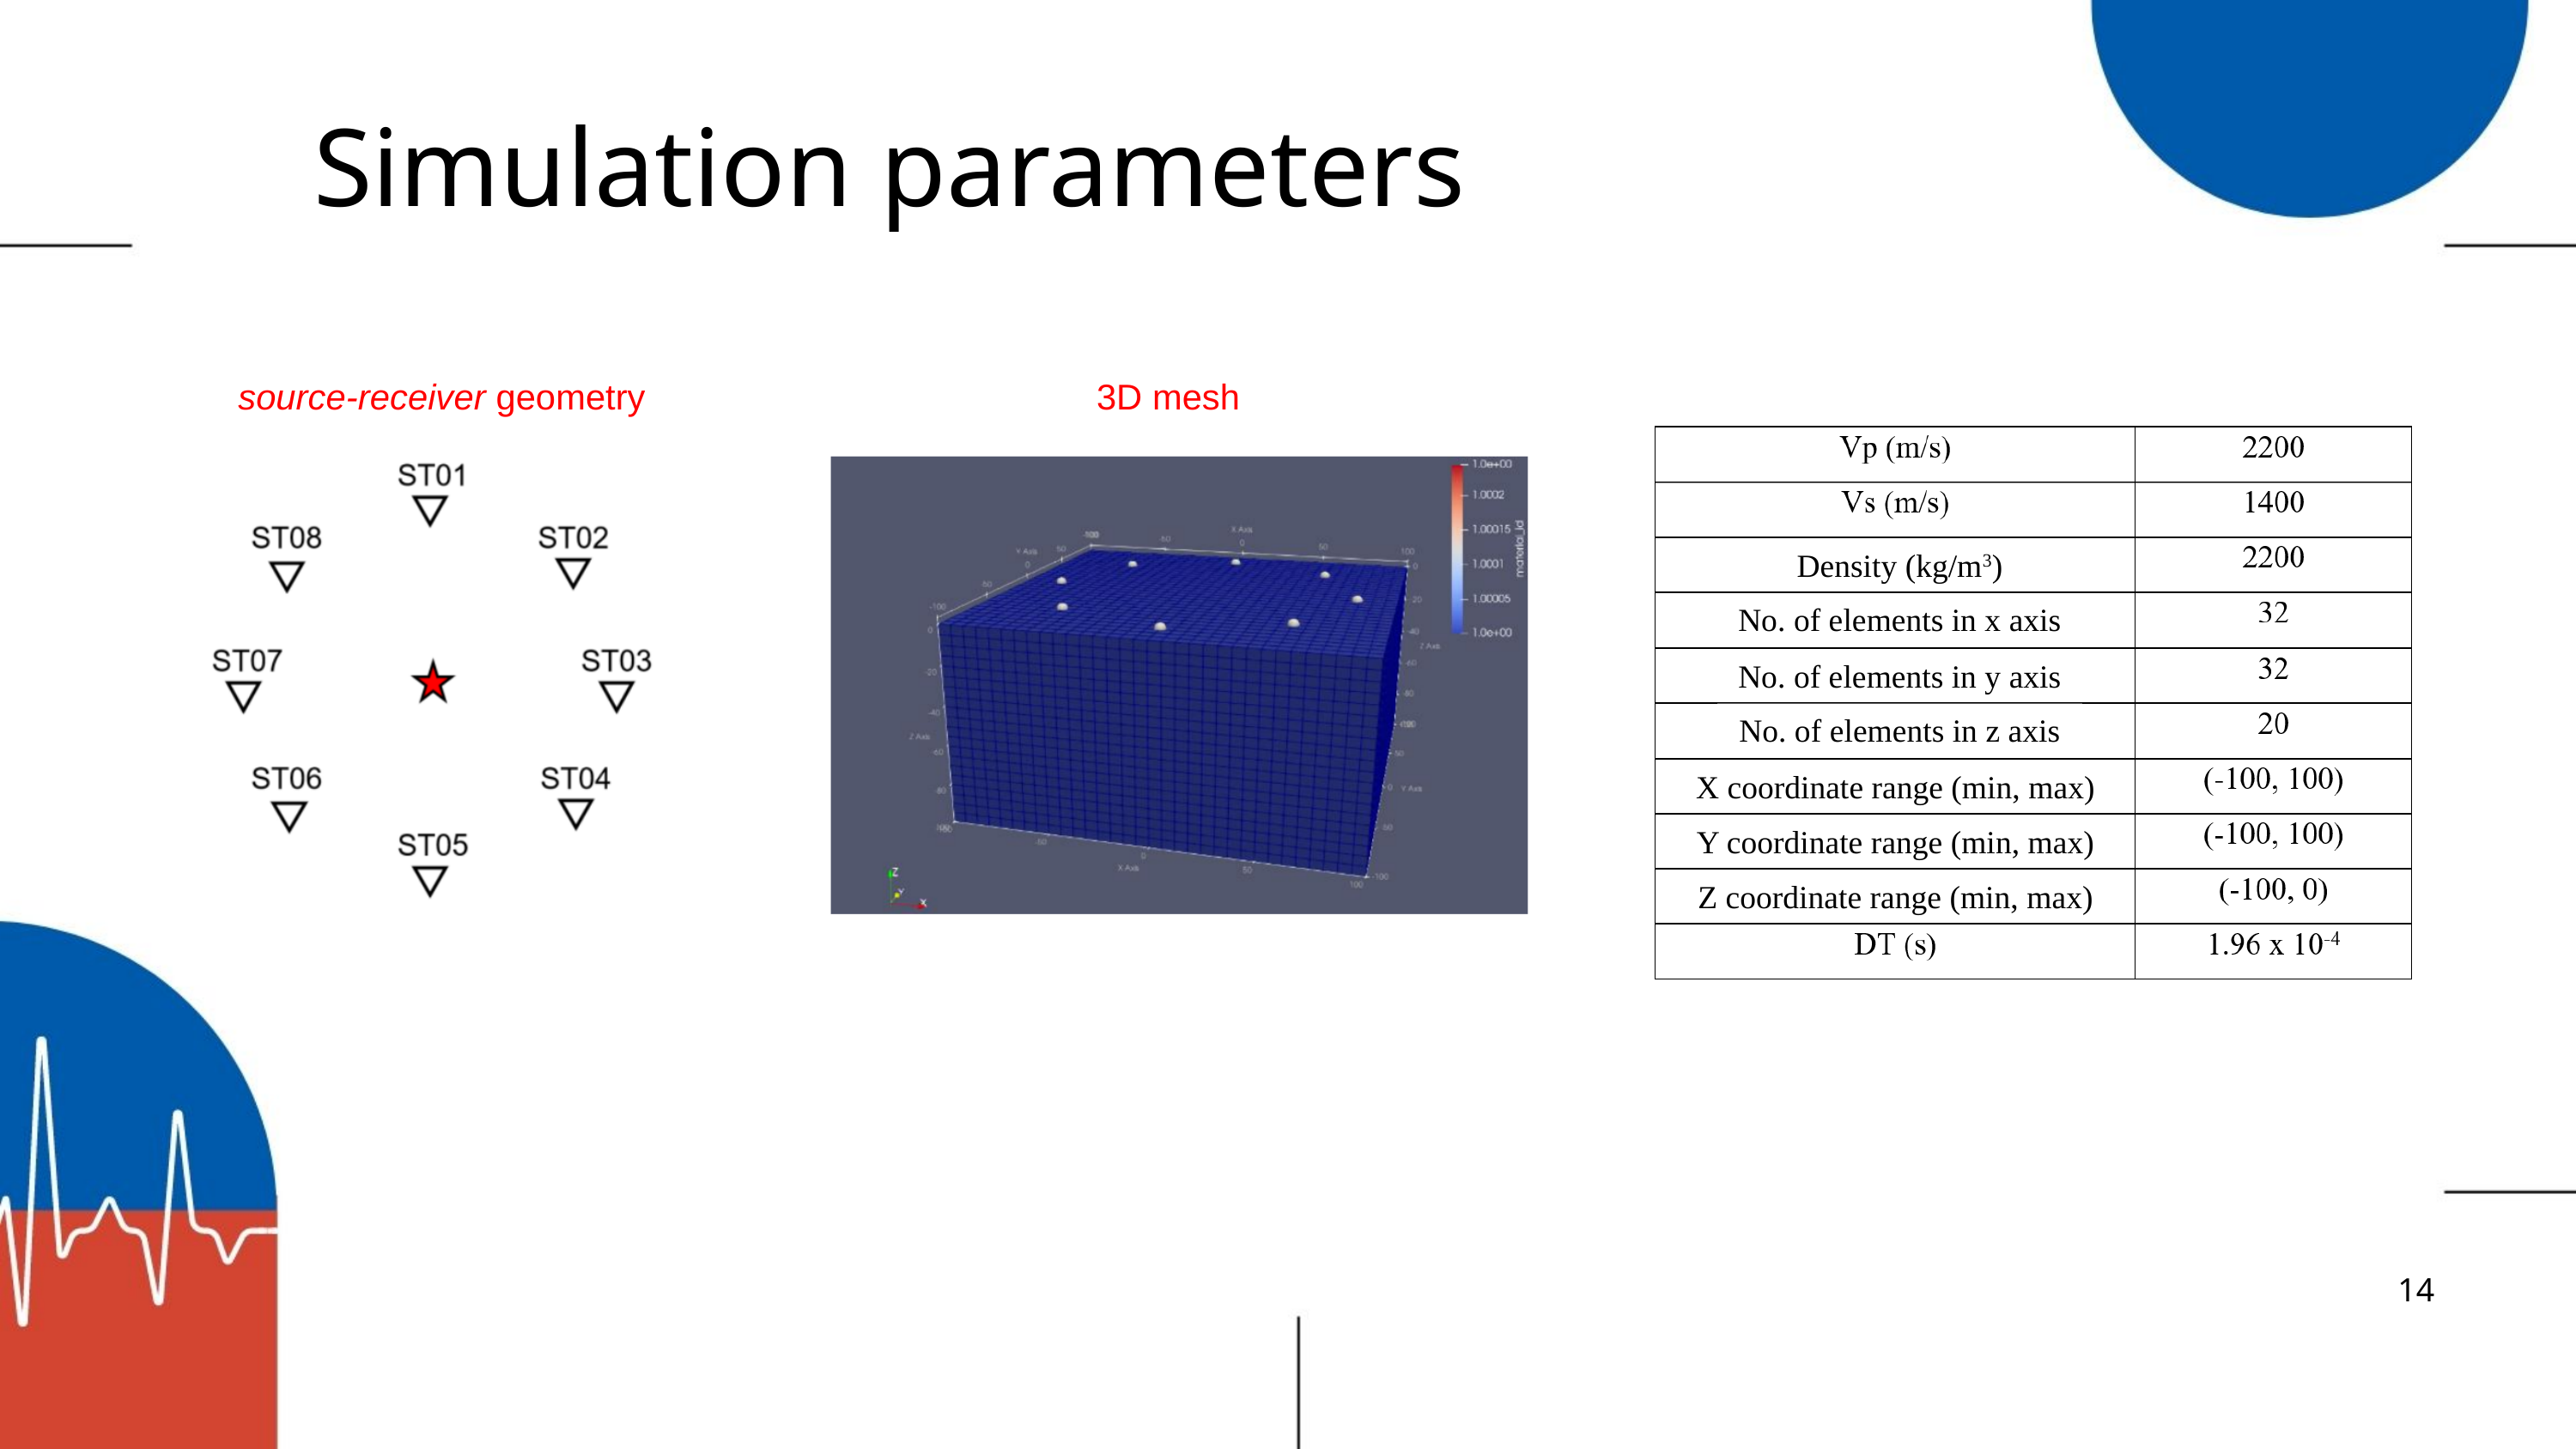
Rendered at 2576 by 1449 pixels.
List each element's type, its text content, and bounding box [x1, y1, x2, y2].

title Simulation parameters [301, 91, 2061, 253]
text_box source-receiver geometry [225, 367, 717, 423]
picture [0, 0, 2576, 1449]
slide_number 14 [1868, 1266, 2448, 1318]
text_box 3D mesh [1084, 367, 1576, 423]
